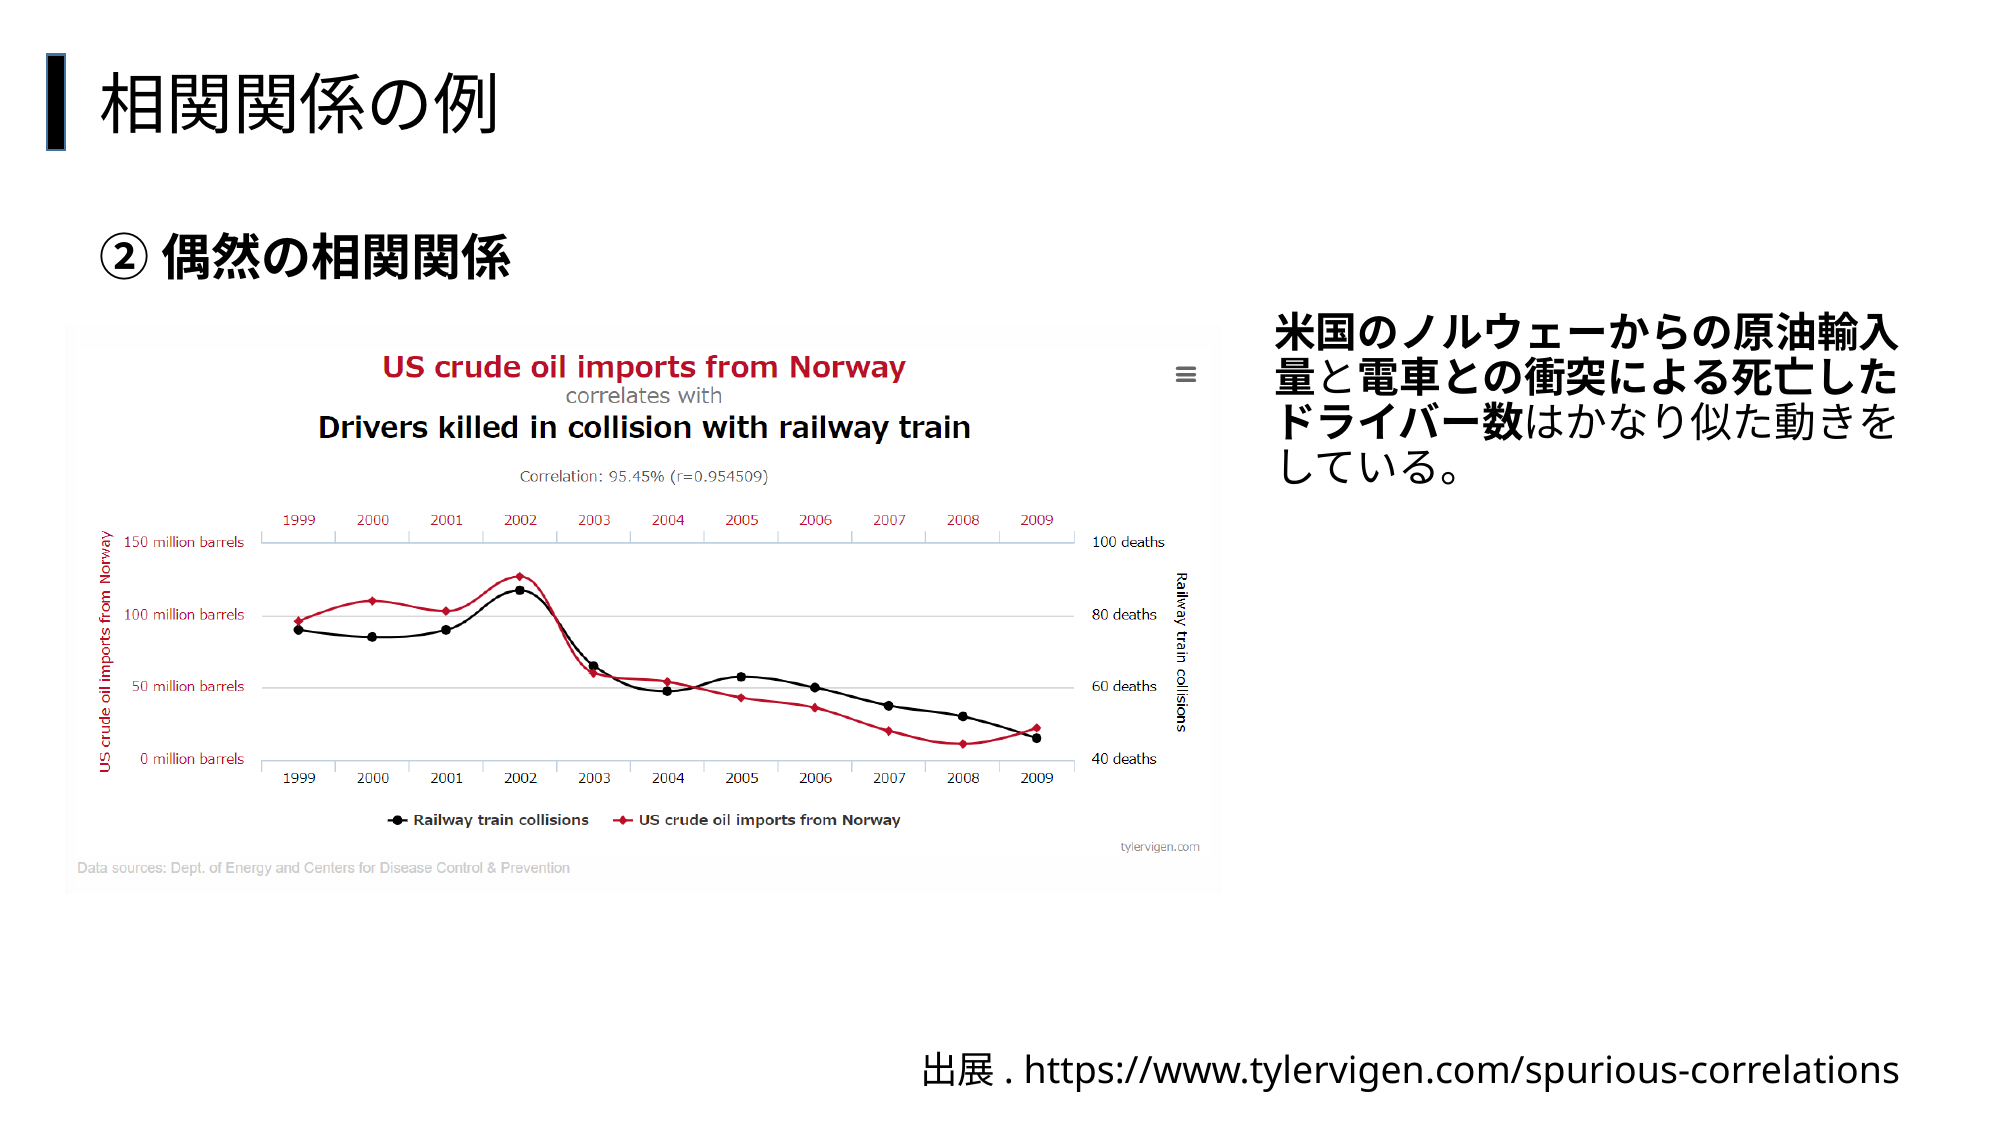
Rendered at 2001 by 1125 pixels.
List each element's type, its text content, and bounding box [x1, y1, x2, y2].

subtitle 米国のノルウェーからの原油輸入量と電車との衝突による死亡したドライバー数はかなり似た動きをしている。 [1259, 304, 1937, 576]
text_box 相関関係の例 [84, 54, 1050, 150]
text_box [46, 53, 66, 151]
text_box 出展. https://www.tylervigen.com/spurious-correlations [905, 1038, 2000, 1099]
text_box ②偶然の相関関係 [84, 218, 736, 294]
picture [65, 325, 1222, 894]
